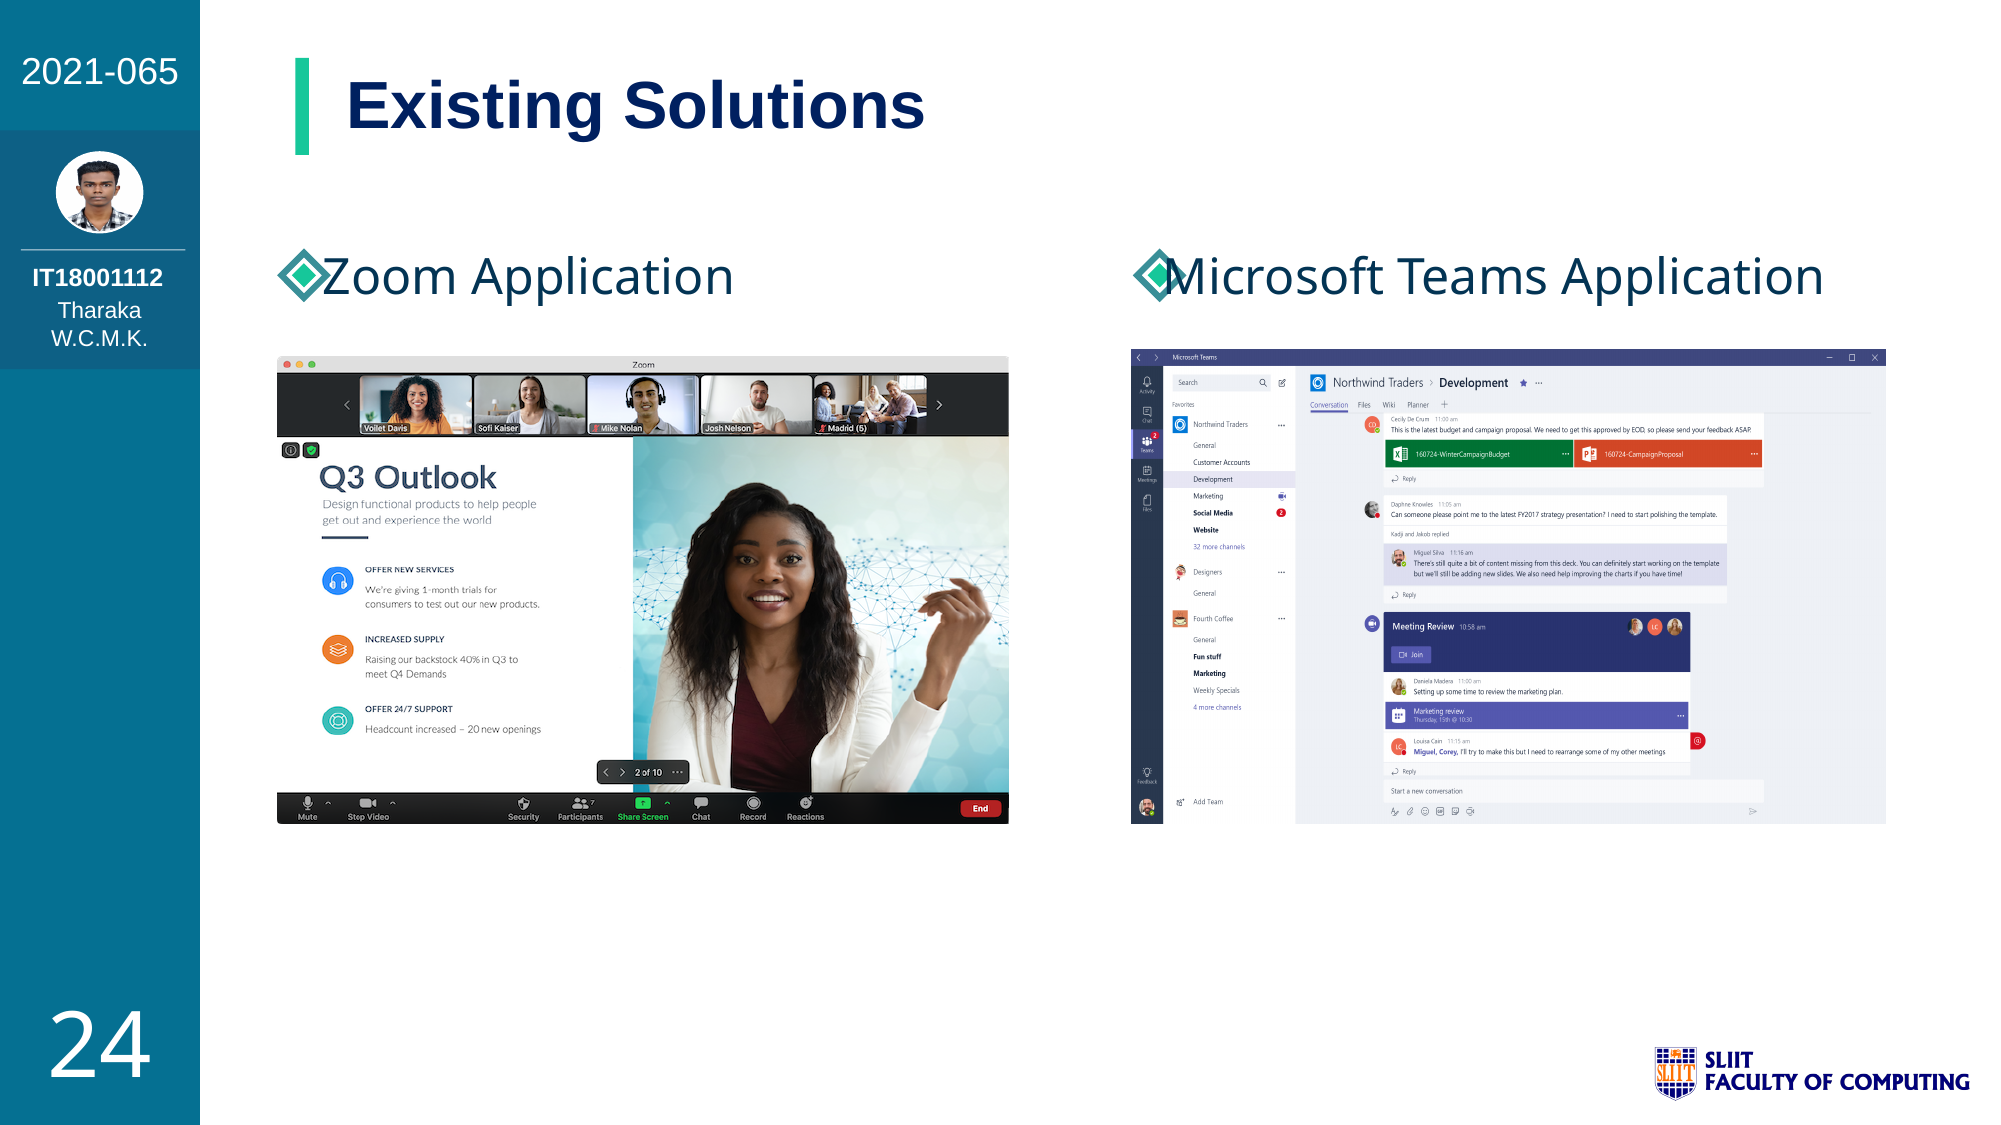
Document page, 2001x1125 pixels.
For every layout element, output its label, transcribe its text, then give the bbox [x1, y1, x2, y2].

picture [1637, 1027, 1983, 1118]
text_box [295, 54, 946, 155]
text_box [1143, 237, 1797, 314]
picture [1131, 349, 1886, 824]
text_box Tharaka W.C.M.K. [9, 288, 190, 359]
picture [277, 356, 1009, 824]
text_box 24 [32, 977, 168, 1103]
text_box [287, 237, 722, 314]
picture [56, 152, 143, 233]
text_box IT18001112 [17, 253, 179, 288]
